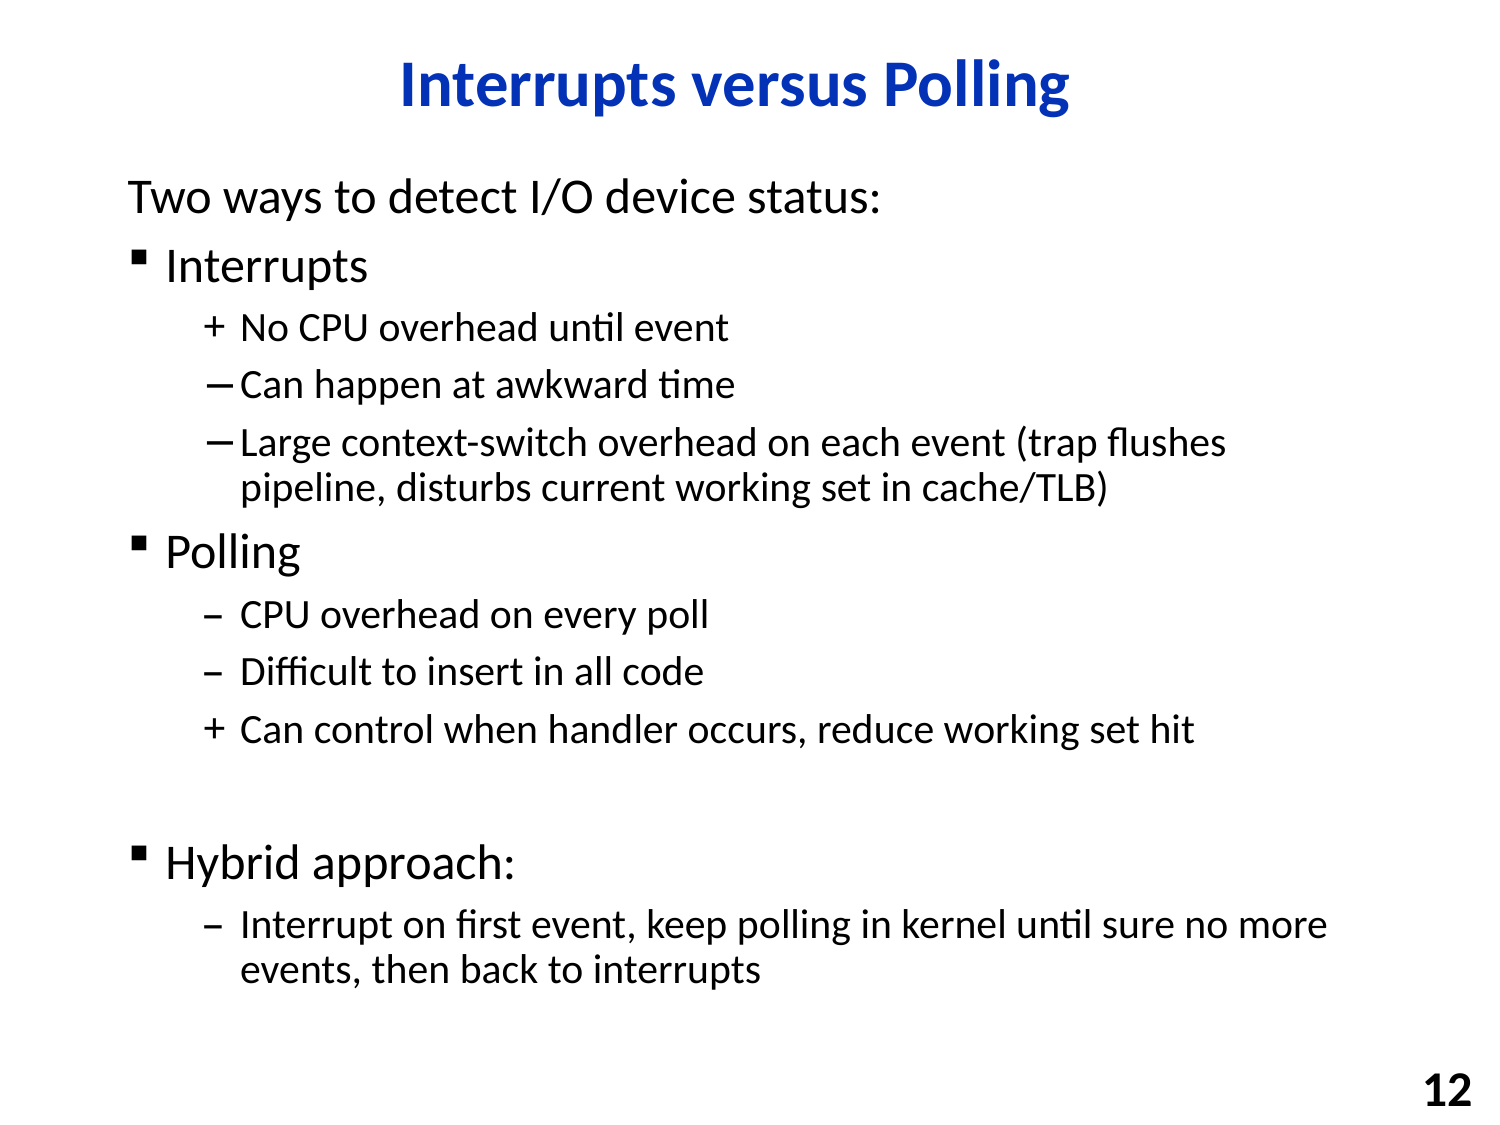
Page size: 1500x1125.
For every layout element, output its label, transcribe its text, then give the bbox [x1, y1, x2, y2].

title Interrupts versus Polling [137, 24, 1335, 147]
list Two ways to detect I/O device status: Interrupts No CPU overhead until event Can happen at awkward time Large context-switch overhead on each event (trap flushes pipeline, disturbs current working set in cache/TLB) Polling CPU overhead on every poll Difficult to insert in all code Can control when handler occurs, reduce working set hit Hybrid approach: Interrupt on first event, keep polling in kernel until sure no more events, then back to interrupts [112, 162, 1374, 992]
slide_number 12 [1174, 1062, 1488, 1111]
